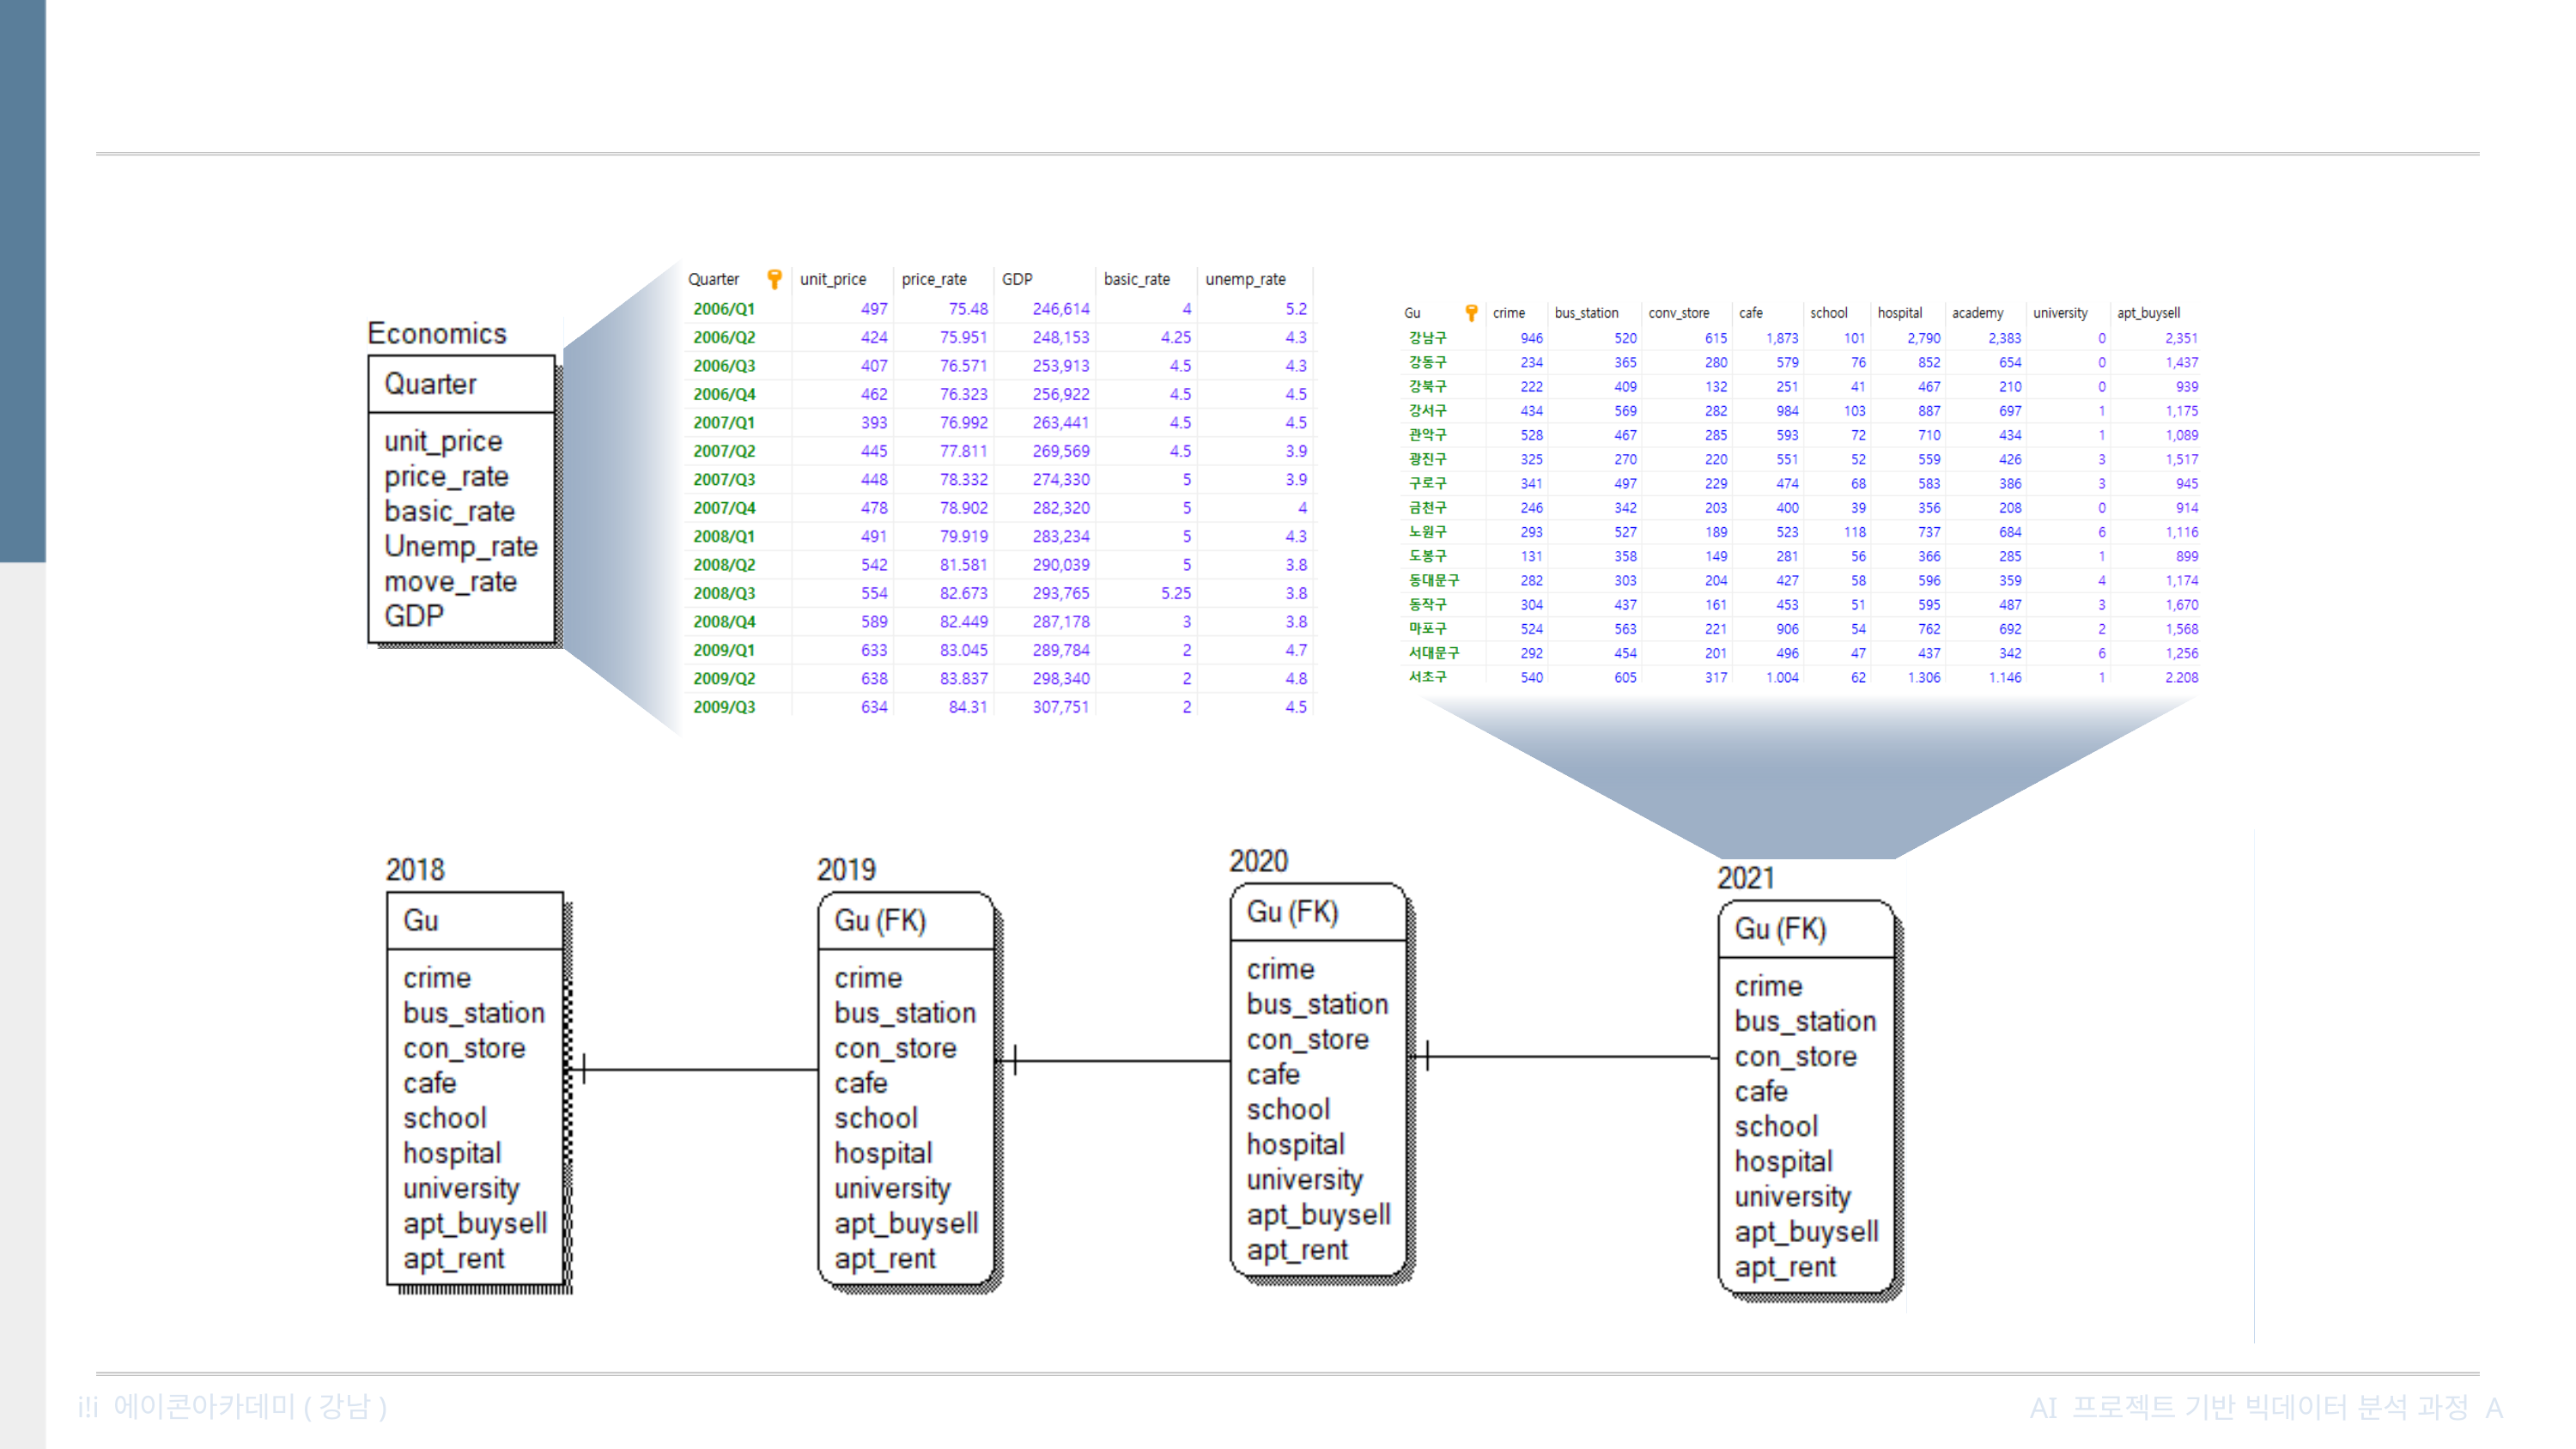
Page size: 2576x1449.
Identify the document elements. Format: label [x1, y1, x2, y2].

text_box [566, 254, 686, 742]
text_box [1413, 692, 2202, 828]
picture [0, 0, 46, 1449]
picture [96, 1368, 2480, 1380]
picture [683, 266, 1319, 724]
picture [367, 316, 564, 649]
picture [96, 149, 2480, 160]
picture [321, 829, 2255, 1343]
picture [1400, 301, 2201, 682]
